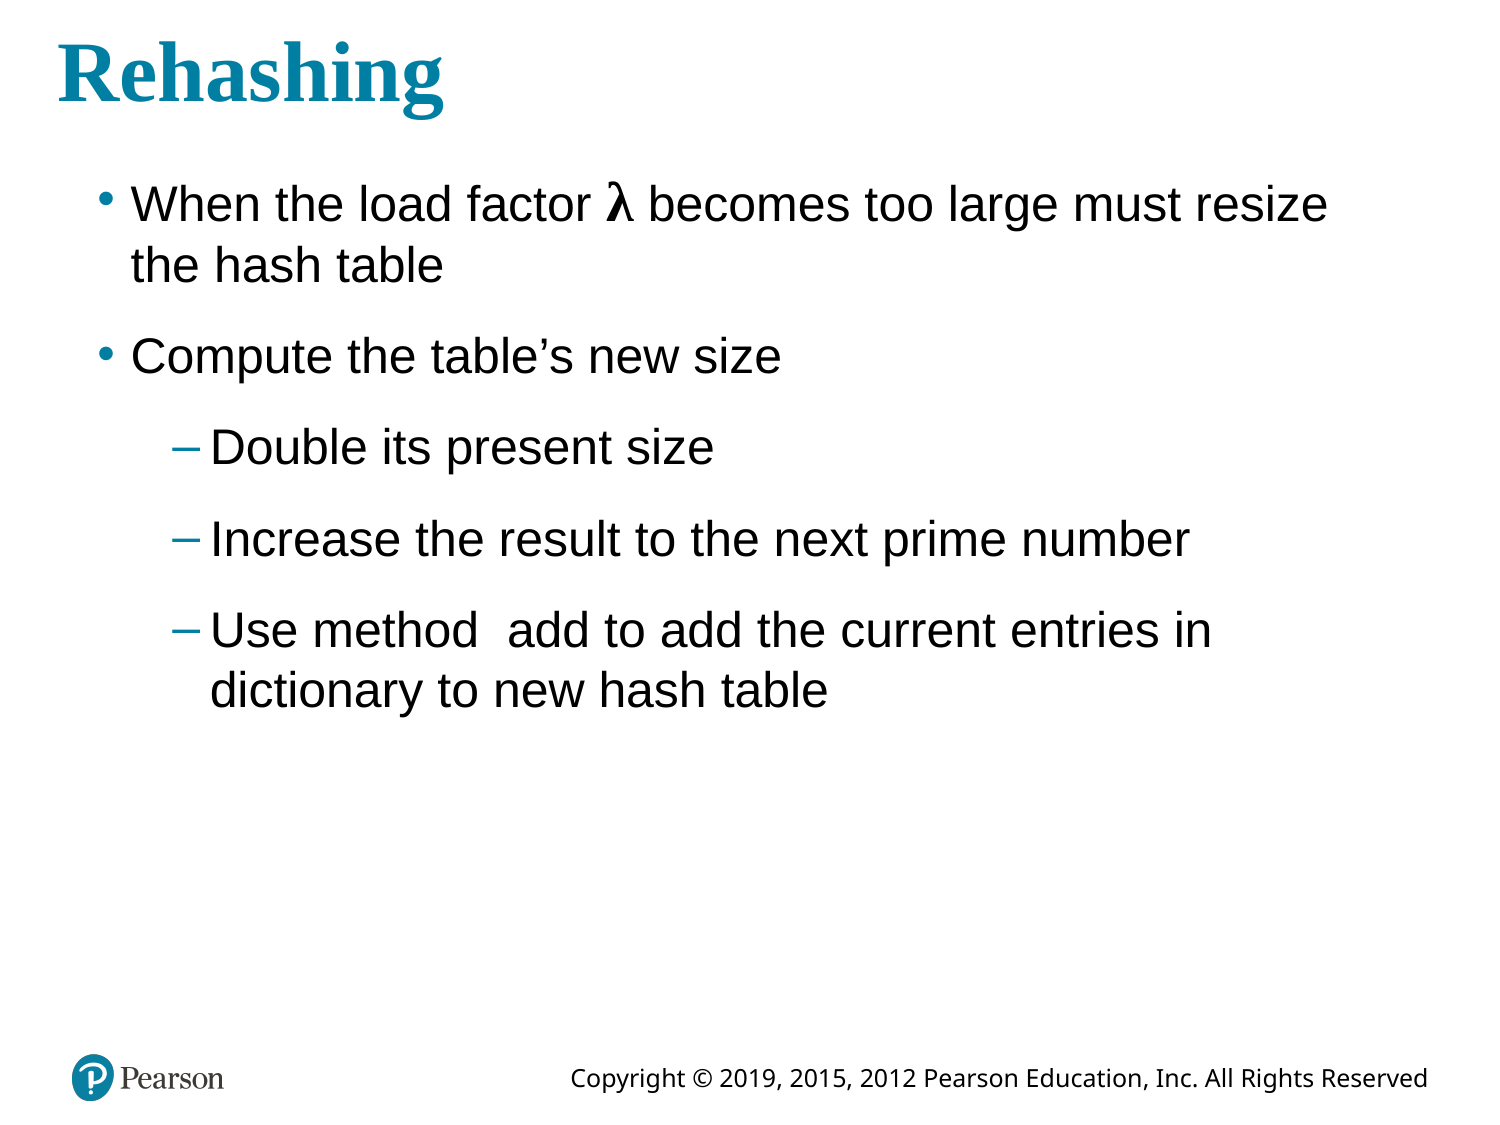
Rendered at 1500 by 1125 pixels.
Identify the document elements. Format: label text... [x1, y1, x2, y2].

picture [80, 1063, 106, 1088]
list When the load factor λ becomes too large must resize the hash table Compute the table’s new size Double its present size Increase the result to the next prime number Use method add to add the current entries in dictionary to new hash table [65, 149, 1417, 976]
picture [98, 1054, 224, 1101]
picture [72, 1054, 88, 1070]
picture [72, 1087, 83, 1101]
title Rehashing [41, 0, 1440, 135]
